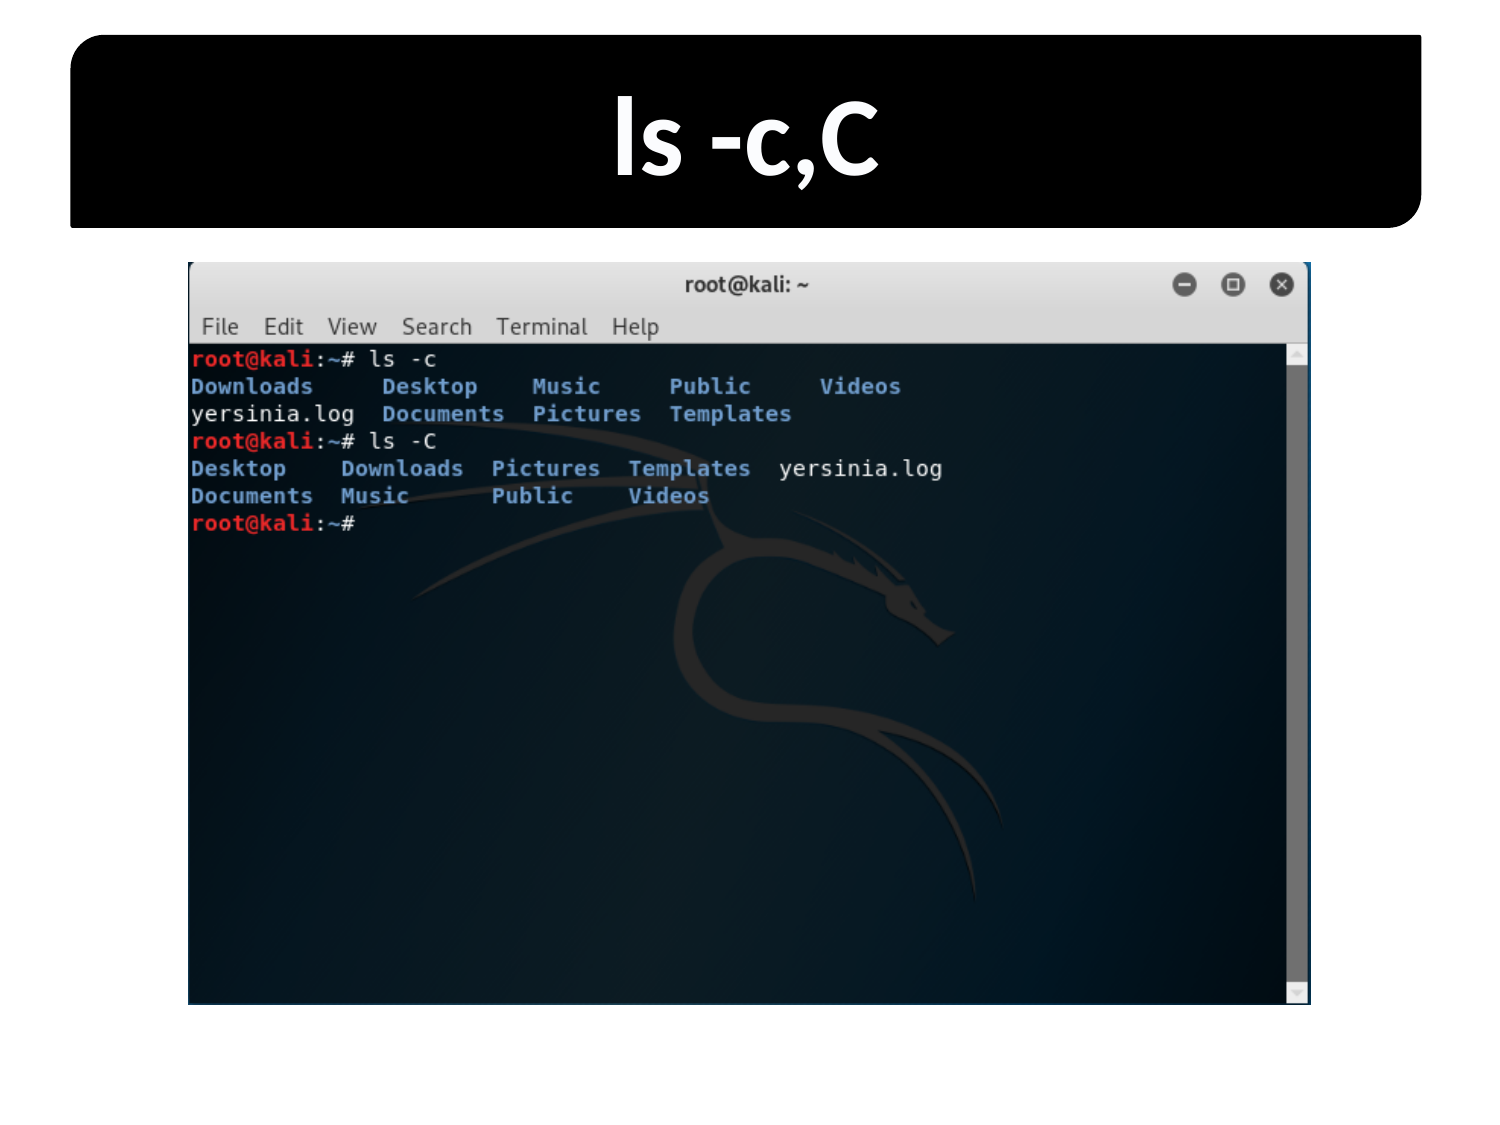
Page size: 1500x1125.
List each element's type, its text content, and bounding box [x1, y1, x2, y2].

text_box ls -c,C [596, 55, 895, 206]
text_box [70, 34, 1422, 228]
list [188, 262, 1312, 1006]
